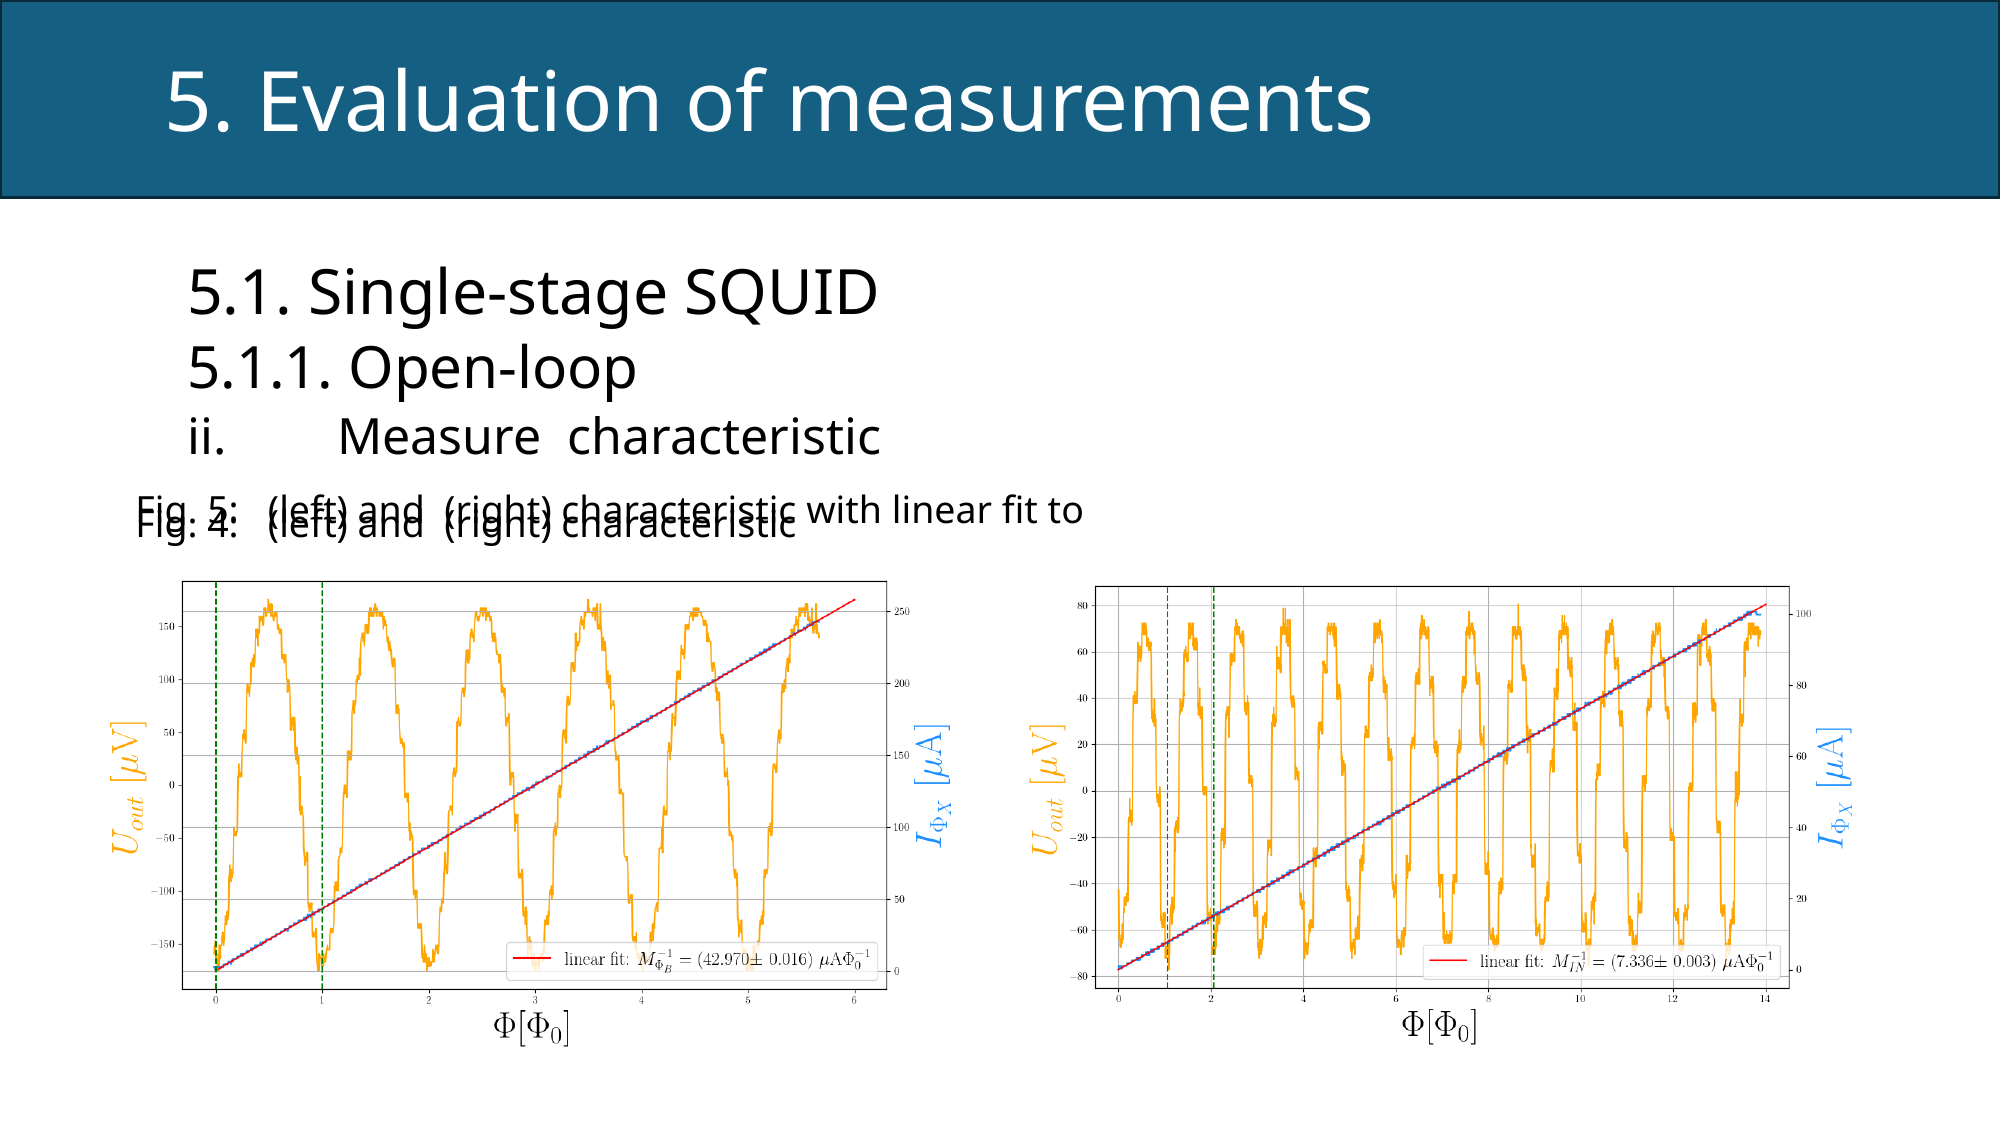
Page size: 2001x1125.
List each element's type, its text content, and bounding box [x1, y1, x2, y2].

picture [96, 571, 960, 1048]
text_box 5. Evaluation of measurements [0, 0, 2000, 199]
picture [1017, 576, 1864, 1046]
